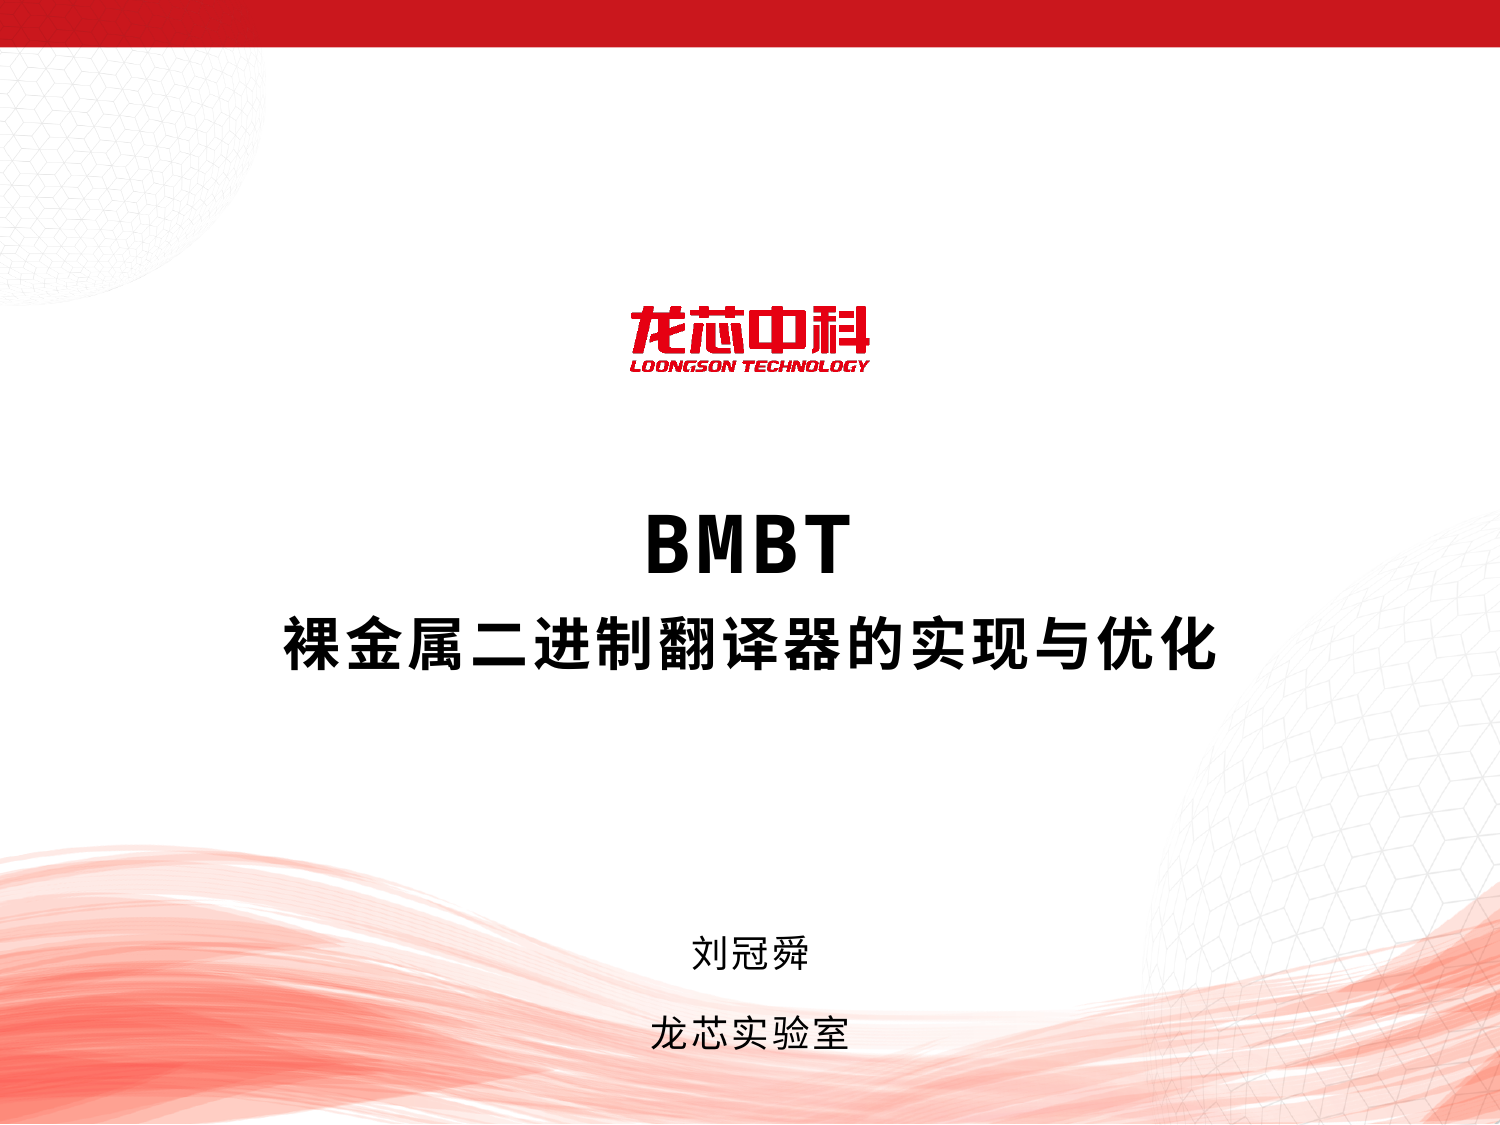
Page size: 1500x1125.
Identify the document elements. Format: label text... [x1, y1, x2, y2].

list 刘冠舜 龙芯实验室 [147, 910, 1354, 1083]
picture [630, 306, 870, 372]
picture [0, 486, 1500, 1125]
title BMBT 裸金属二进制翻译器的实现与优化 [65, 478, 1436, 691]
picture [0, 0, 267, 306]
